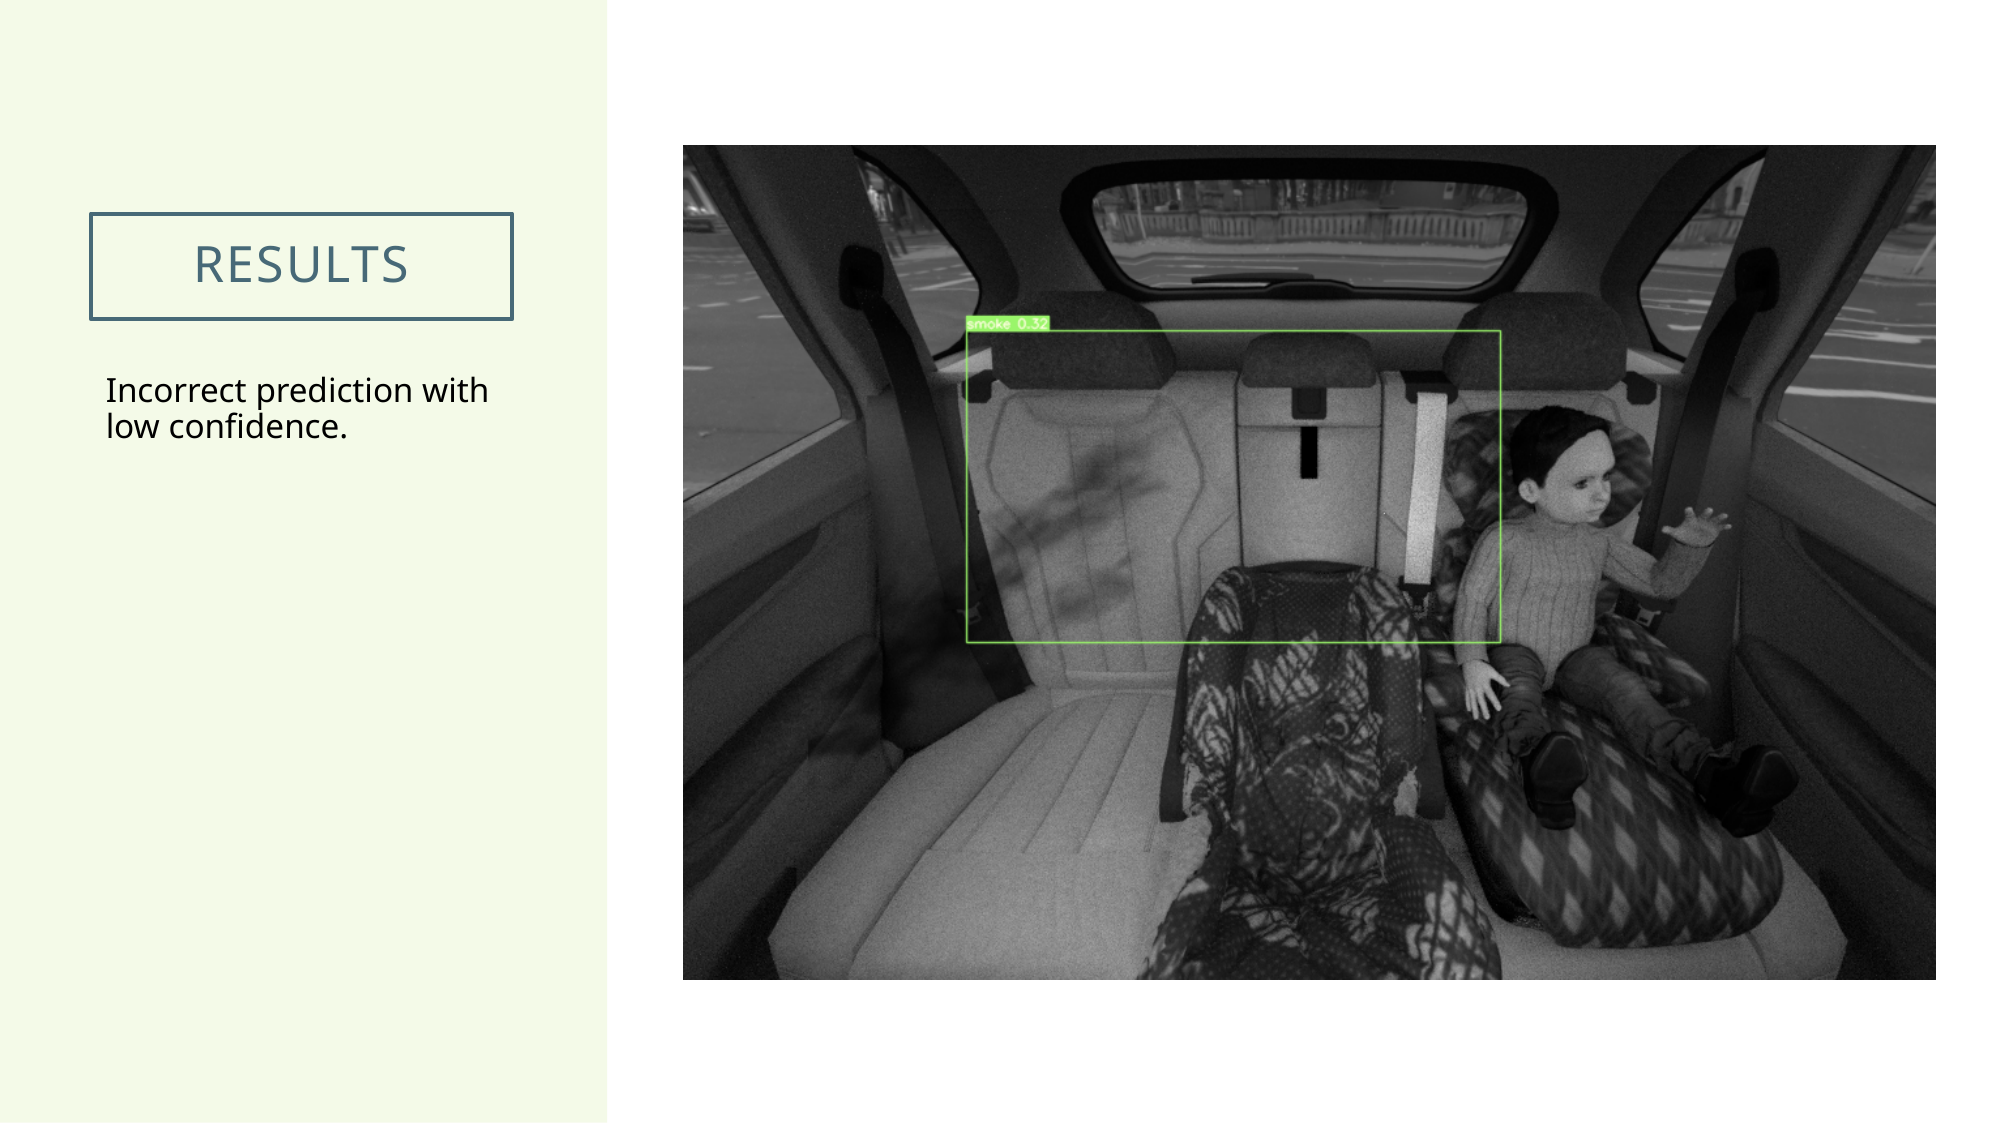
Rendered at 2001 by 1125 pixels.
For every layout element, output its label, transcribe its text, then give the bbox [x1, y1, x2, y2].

text_box Incorrect prediction with low confidence. [91, 366, 564, 661]
picture [683, 145, 1936, 980]
title Results [89, 212, 514, 321]
